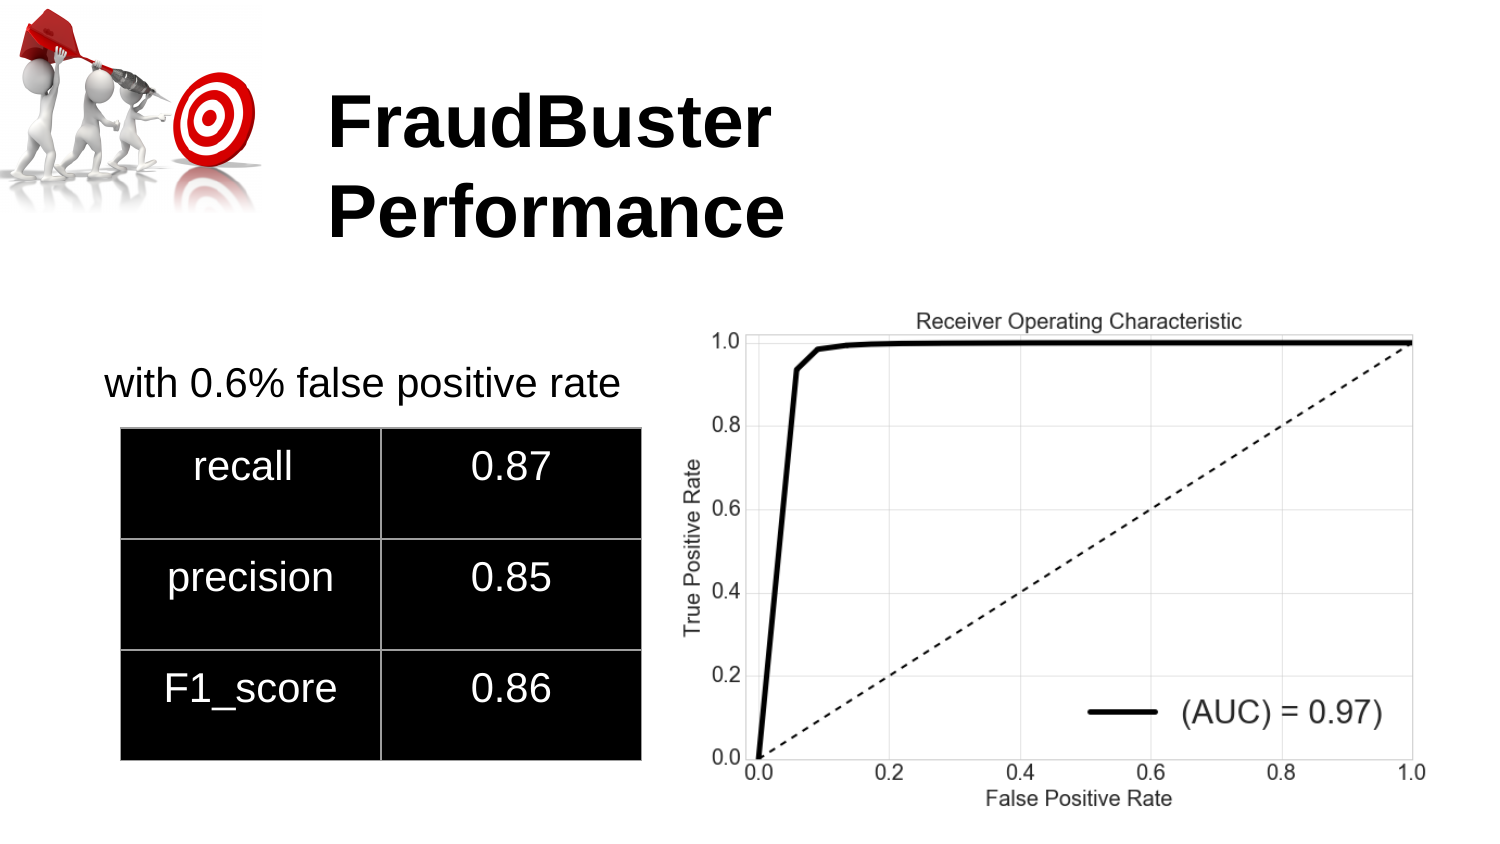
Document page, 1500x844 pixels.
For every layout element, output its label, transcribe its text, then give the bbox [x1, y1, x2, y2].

picture [677, 305, 1435, 818]
table_cell 0.85 [382, 540, 641, 649]
table_header 0.87 [382, 429, 641, 538]
table_cell F1_score [121, 651, 380, 760]
picture [0, 4, 262, 213]
table_cell 0.86 [382, 651, 641, 760]
text_box with 0.6% false positive rate [66, 305, 676, 403]
table_cell precision [121, 540, 380, 649]
table_header recall [121, 429, 380, 538]
text_box FraudBuster Performance [312, 57, 1188, 192]
